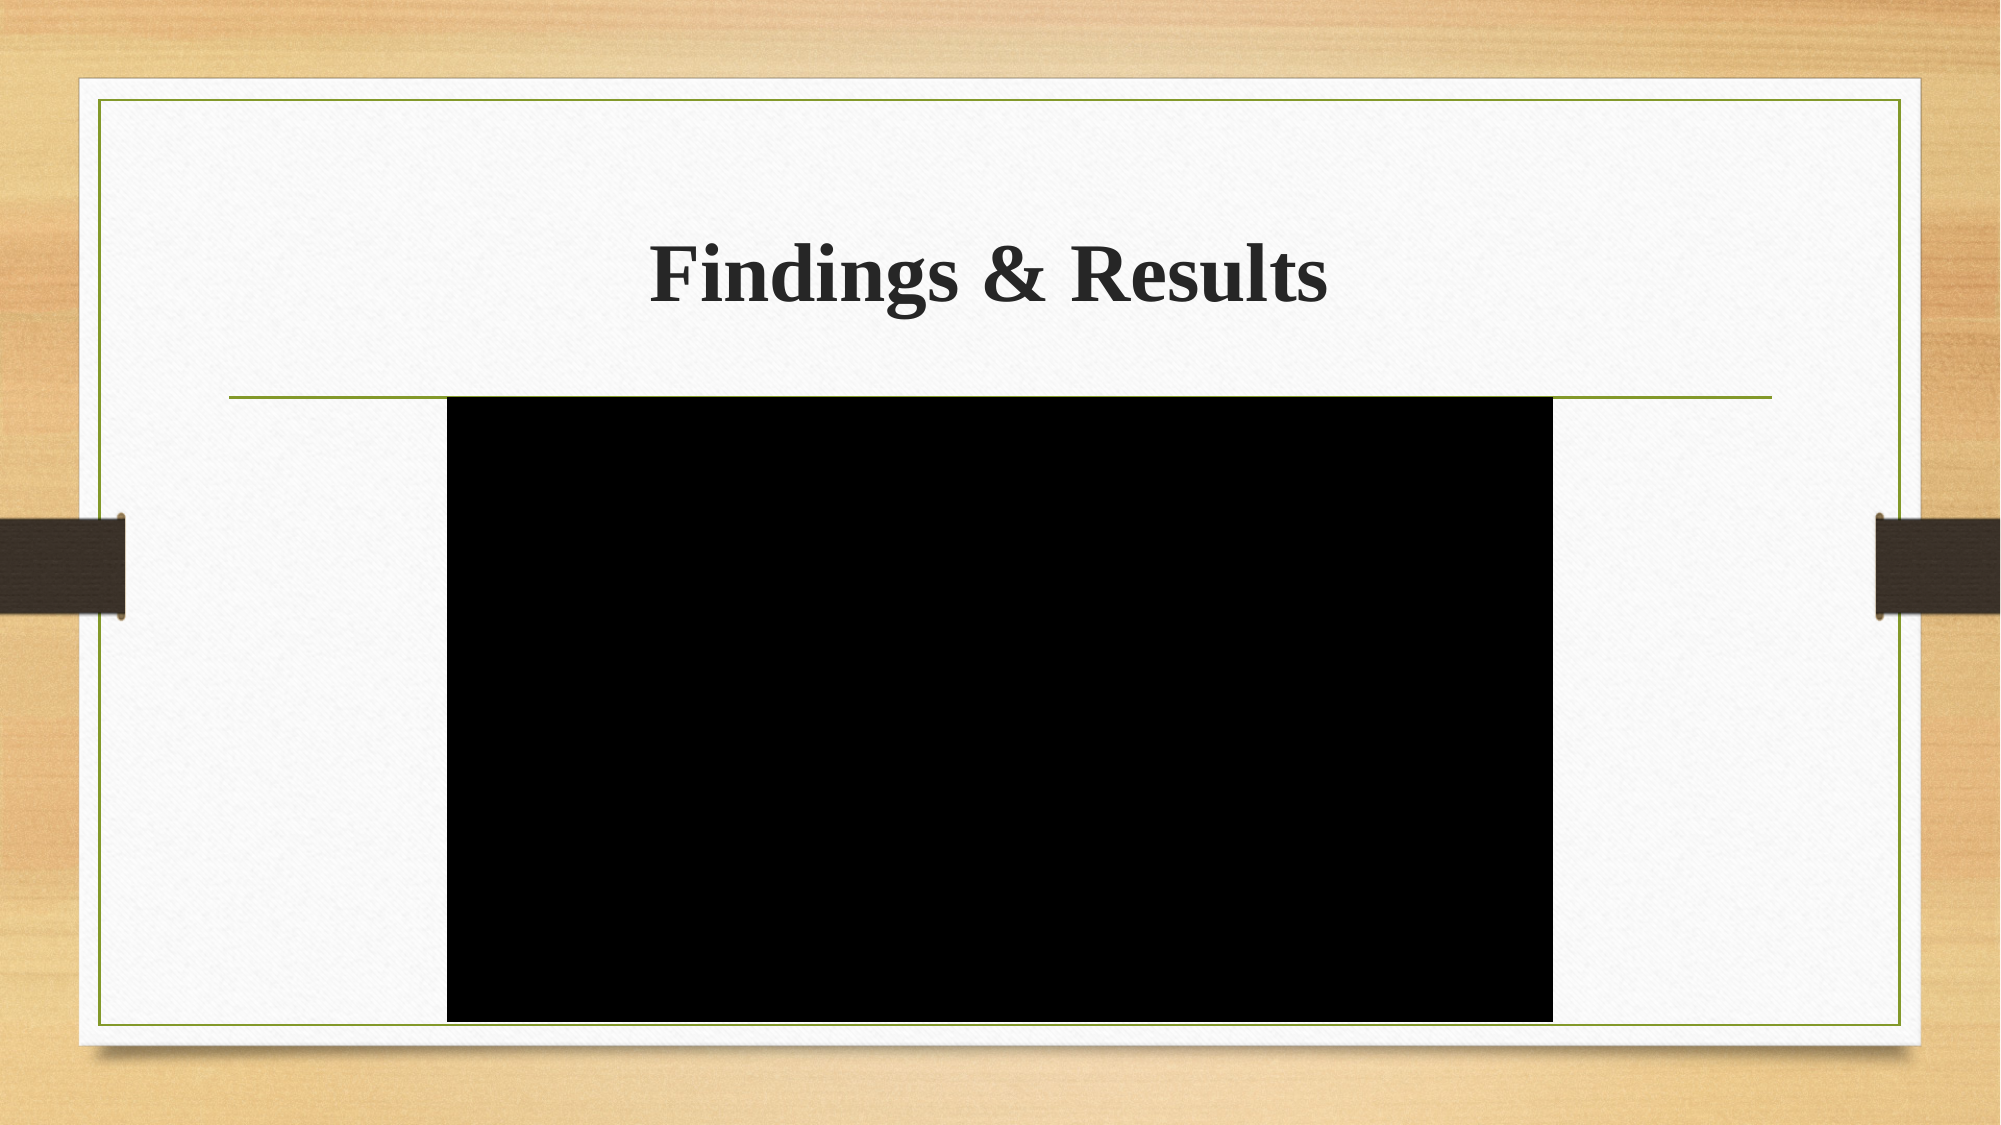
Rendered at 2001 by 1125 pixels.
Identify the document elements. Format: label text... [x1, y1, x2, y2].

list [445, 396, 1554, 1023]
picture [0, 0, 2001, 1125]
title Findings & Results [212, 161, 1788, 375]
